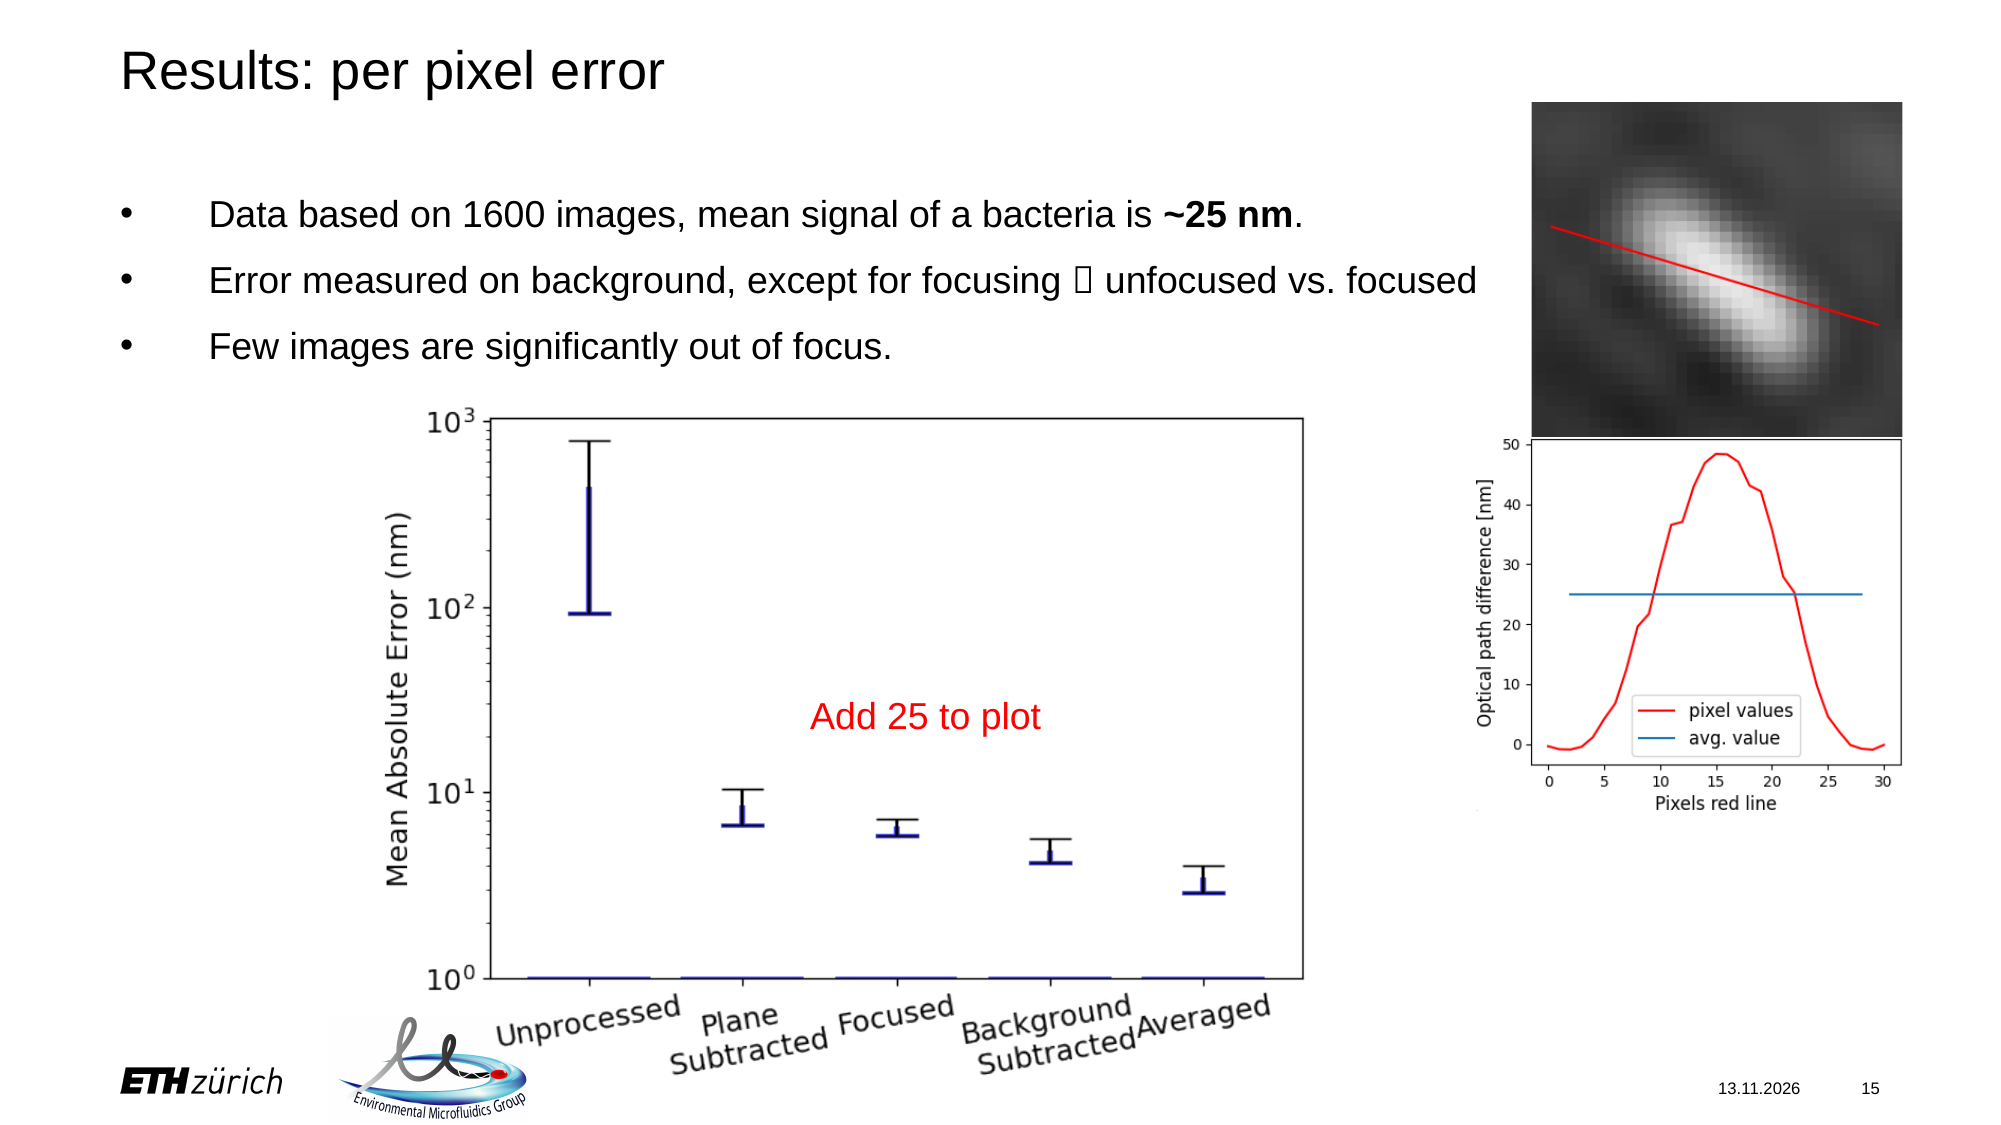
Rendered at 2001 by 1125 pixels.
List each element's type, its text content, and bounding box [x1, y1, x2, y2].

picture [328, 385, 1325, 1123]
picture [1476, 102, 1906, 811]
list Data based on 1600 images, mean signal of a bacteria is ~25 nm. Error measured on background, except for focusing  unfocused vs. focused Few images are significantly out of focus. [120, 190, 1880, 1000]
slide_number 15 [1827, 1069, 1880, 1106]
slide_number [1718, 1069, 1819, 1106]
title Results: per pixel error [120, 42, 1880, 190]
picture [120, 1067, 282, 1094]
